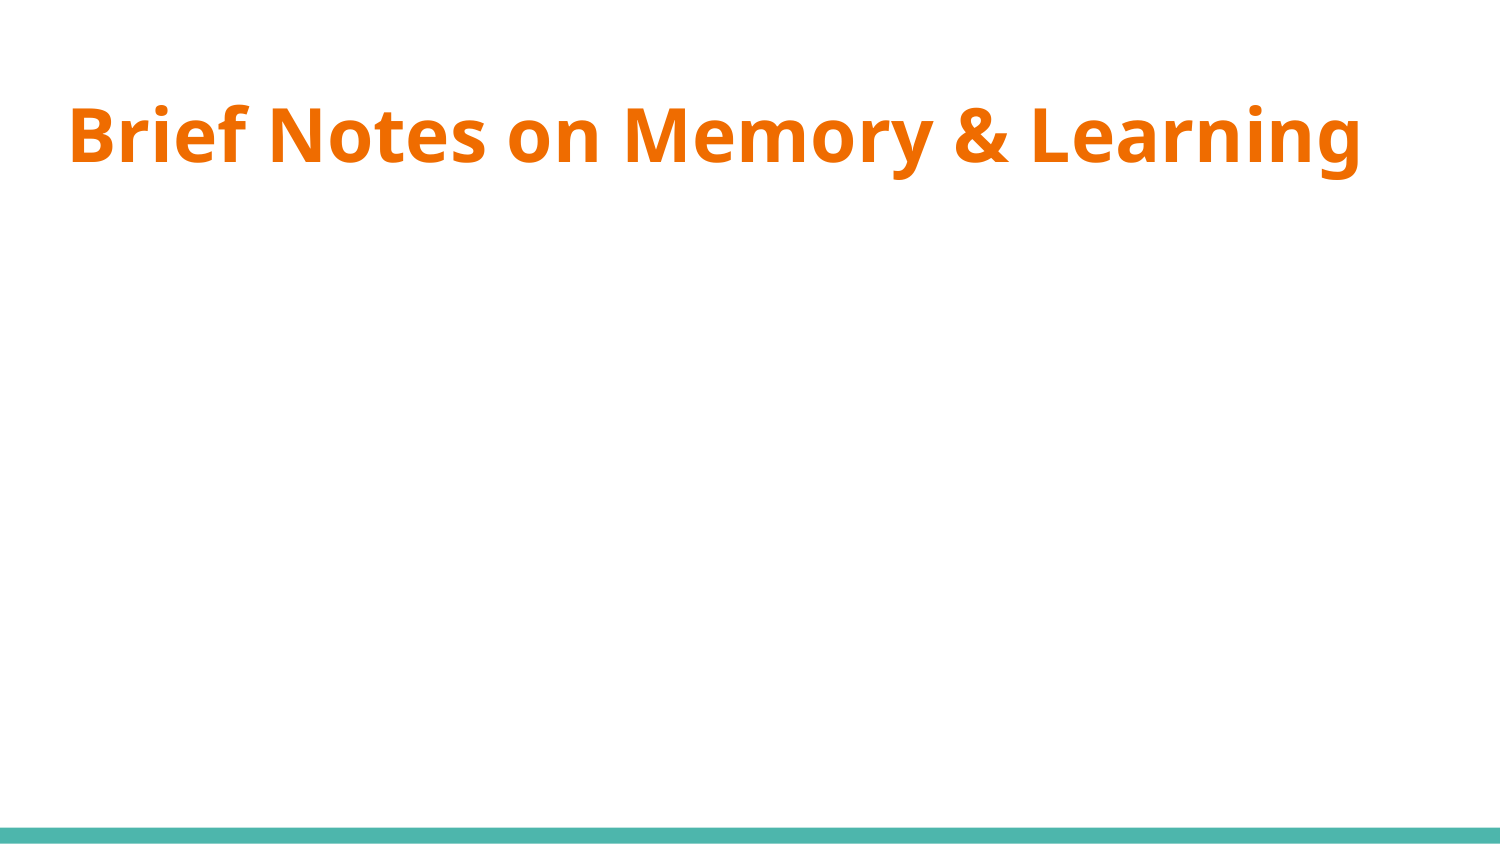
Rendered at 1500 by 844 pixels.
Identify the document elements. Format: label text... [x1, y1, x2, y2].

title Brief Notes on Memory & Learning [51, 72, 1449, 189]
